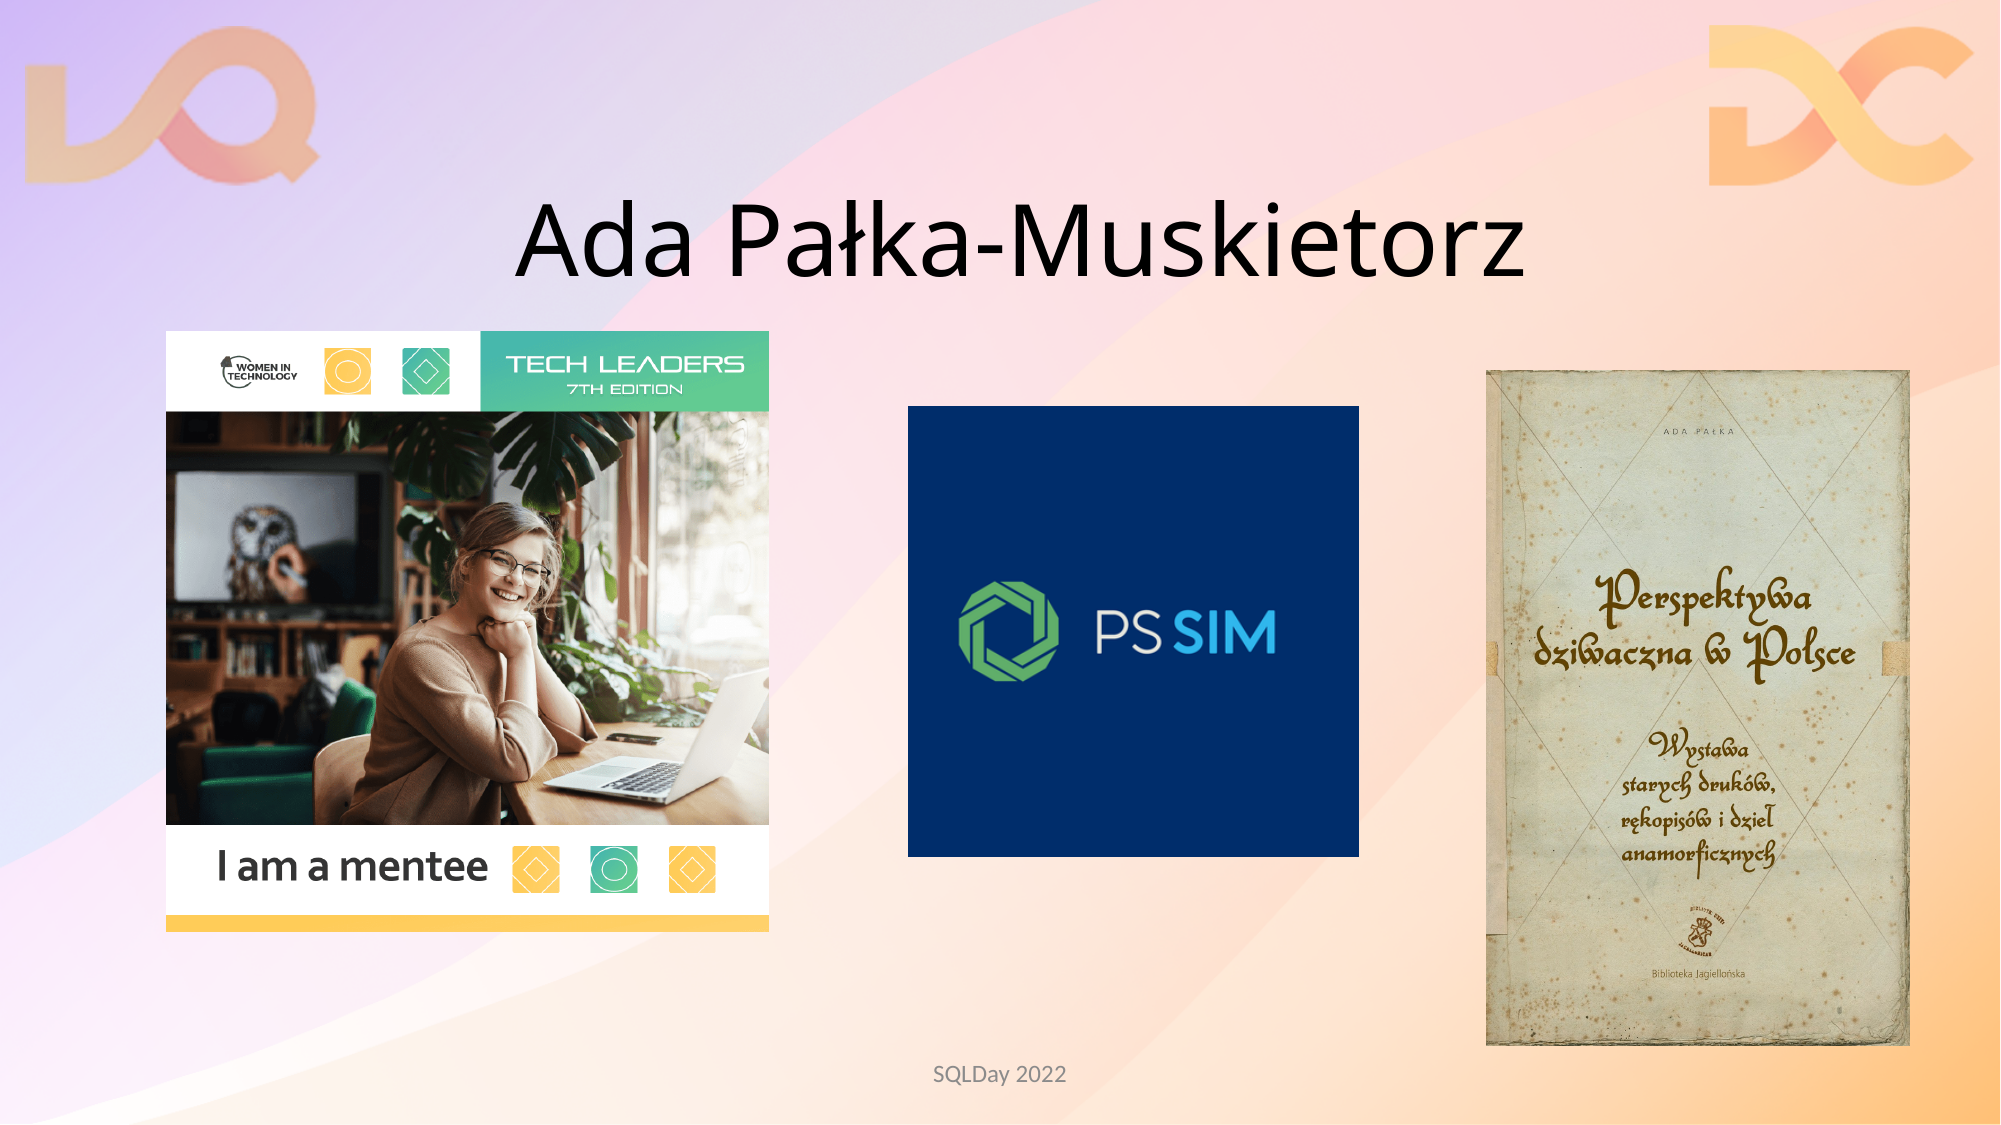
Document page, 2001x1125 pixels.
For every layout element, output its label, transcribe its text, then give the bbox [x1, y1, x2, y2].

footer SQLDay 2022 [662, 1042, 1338, 1103]
title Ada Pałka-Muskietorz [384, 116, 1660, 307]
picture [0, 0, 2001, 1125]
